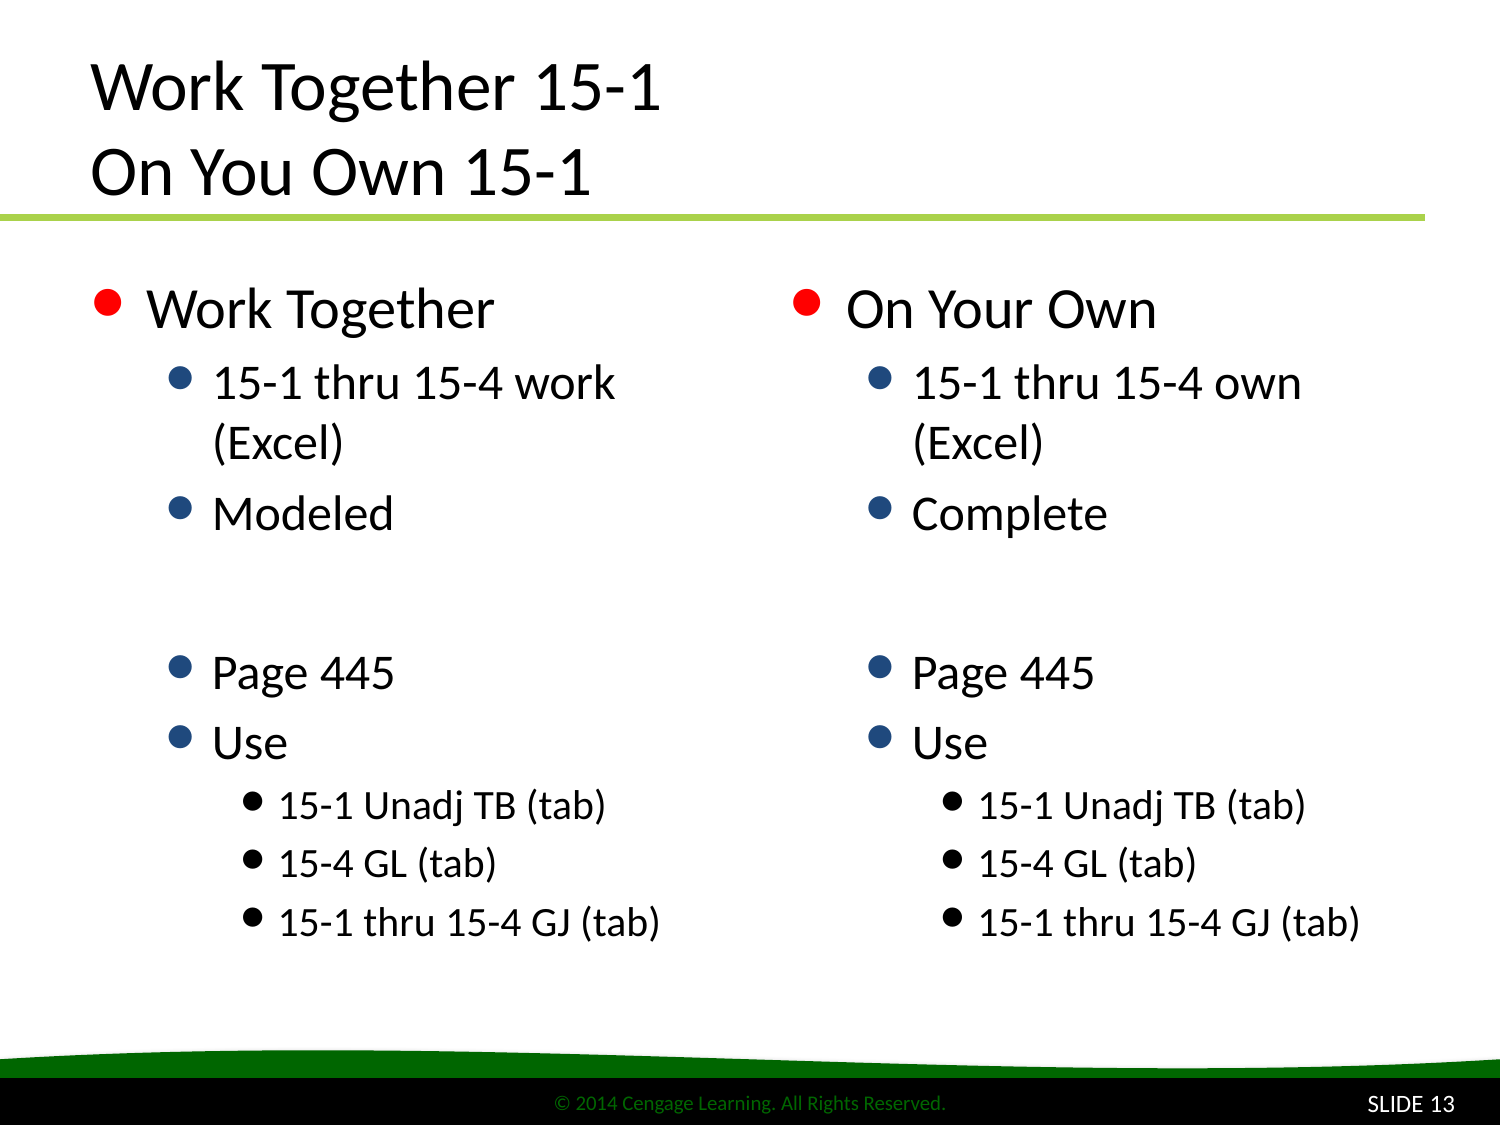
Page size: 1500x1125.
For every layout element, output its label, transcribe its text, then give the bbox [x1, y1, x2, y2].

title Work Together 15-1 On You Own 15-1 [75, 29, 1350, 218]
list On Your Own 15-1 thru 15-4 own (Excel) Complete Page 445 Use 15-1 Unadj TB (tab) 15-4 GL (tab) 15-1 thru 15-4 GJ (tab) [774, 262, 1425, 1005]
slide_number SLIDE 13 [1170, 1080, 1470, 1125]
list Work Together 15-1 thru 15-4 work (Excel) Modeled Page 445 Use 15-1 Unadj TB (tab) 15-4 GL (tab) 15-1 thru 15-4 GJ (tab) [75, 262, 725, 1005]
